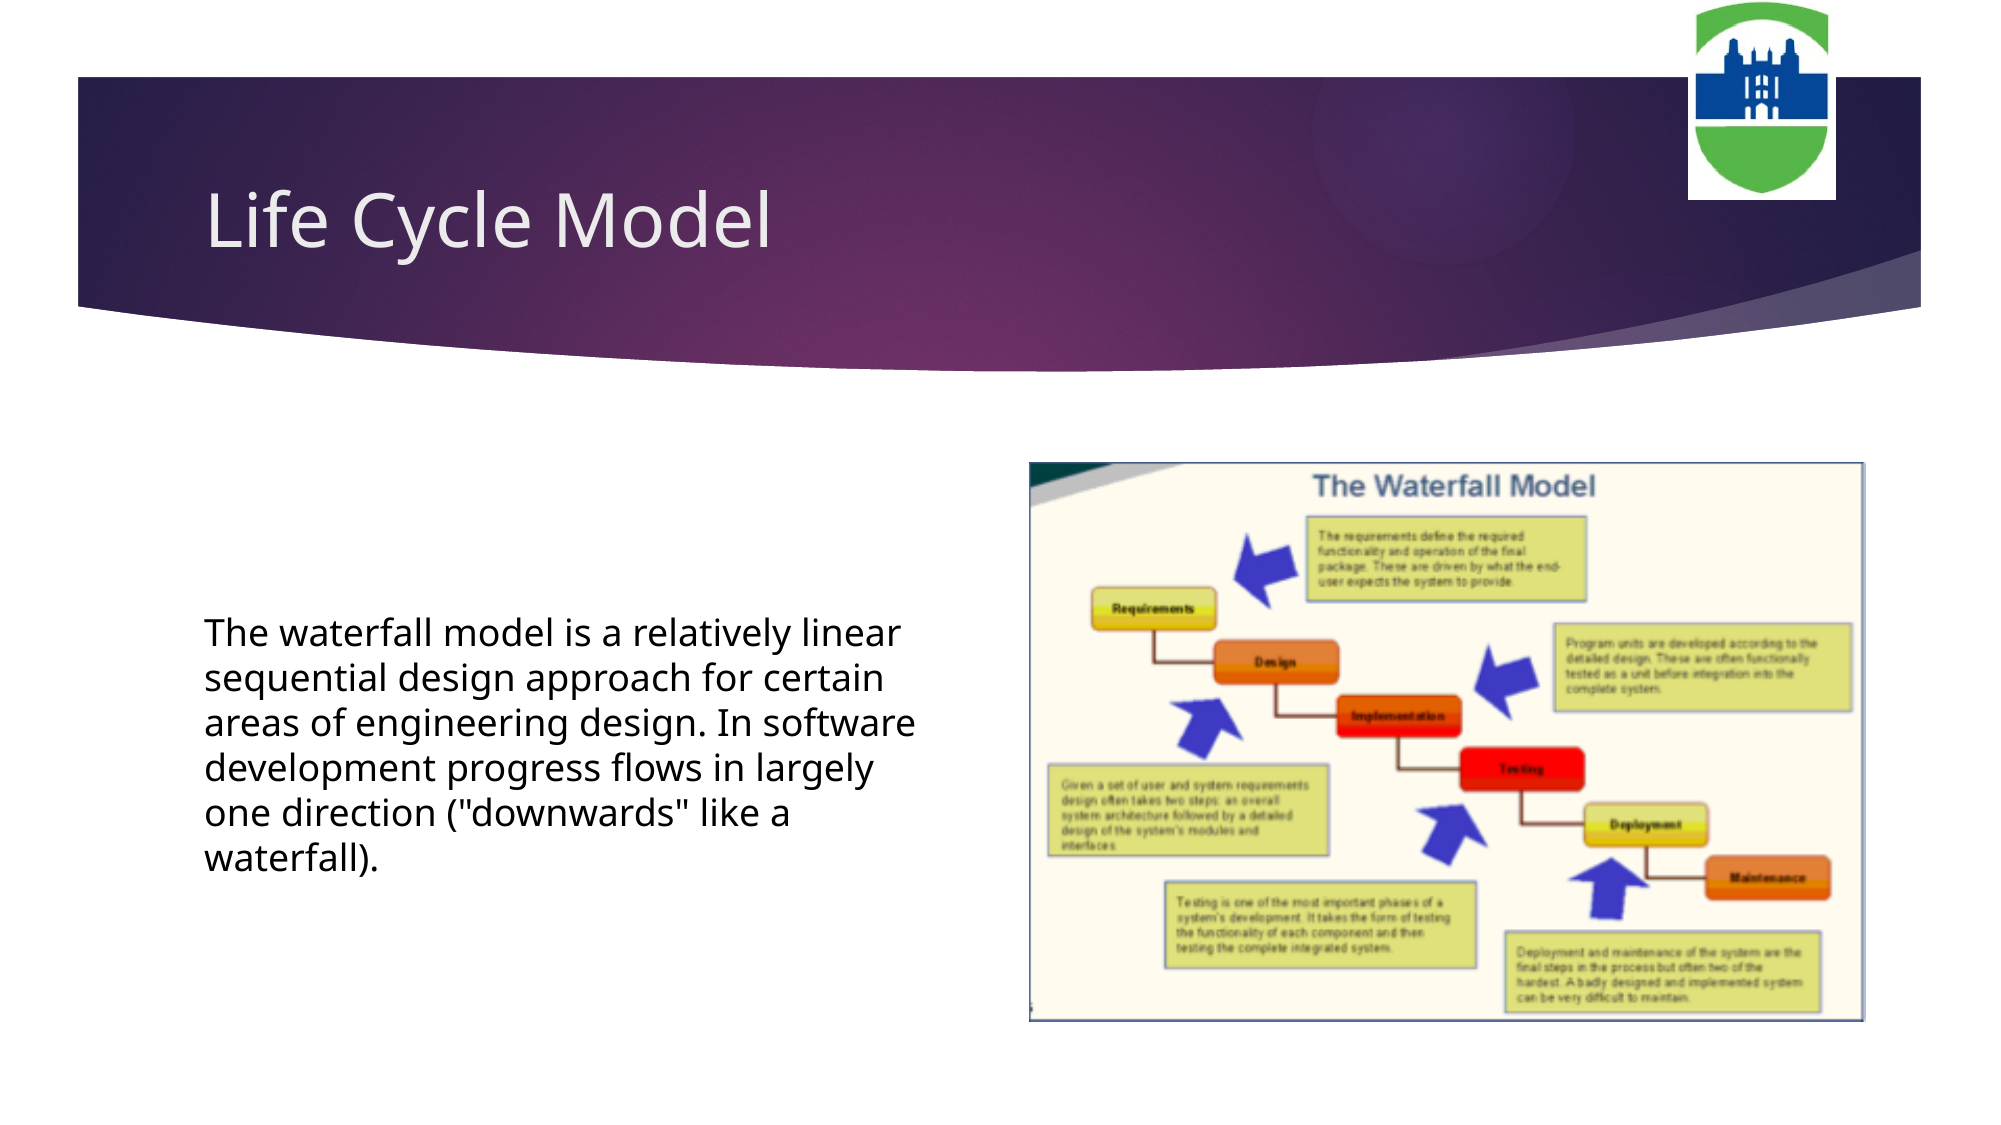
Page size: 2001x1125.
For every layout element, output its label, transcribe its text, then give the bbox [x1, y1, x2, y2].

title Life Cycle Model [189, 159, 1627, 276]
picture [1688, 0, 1836, 200]
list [1029, 462, 1866, 1022]
text_box The waterfall model is a relatively linear sequential design approach for certain areas of engineering design. In software development progress flows in largely one direction ("downwards" like a waterfall). [189, 601, 955, 977]
